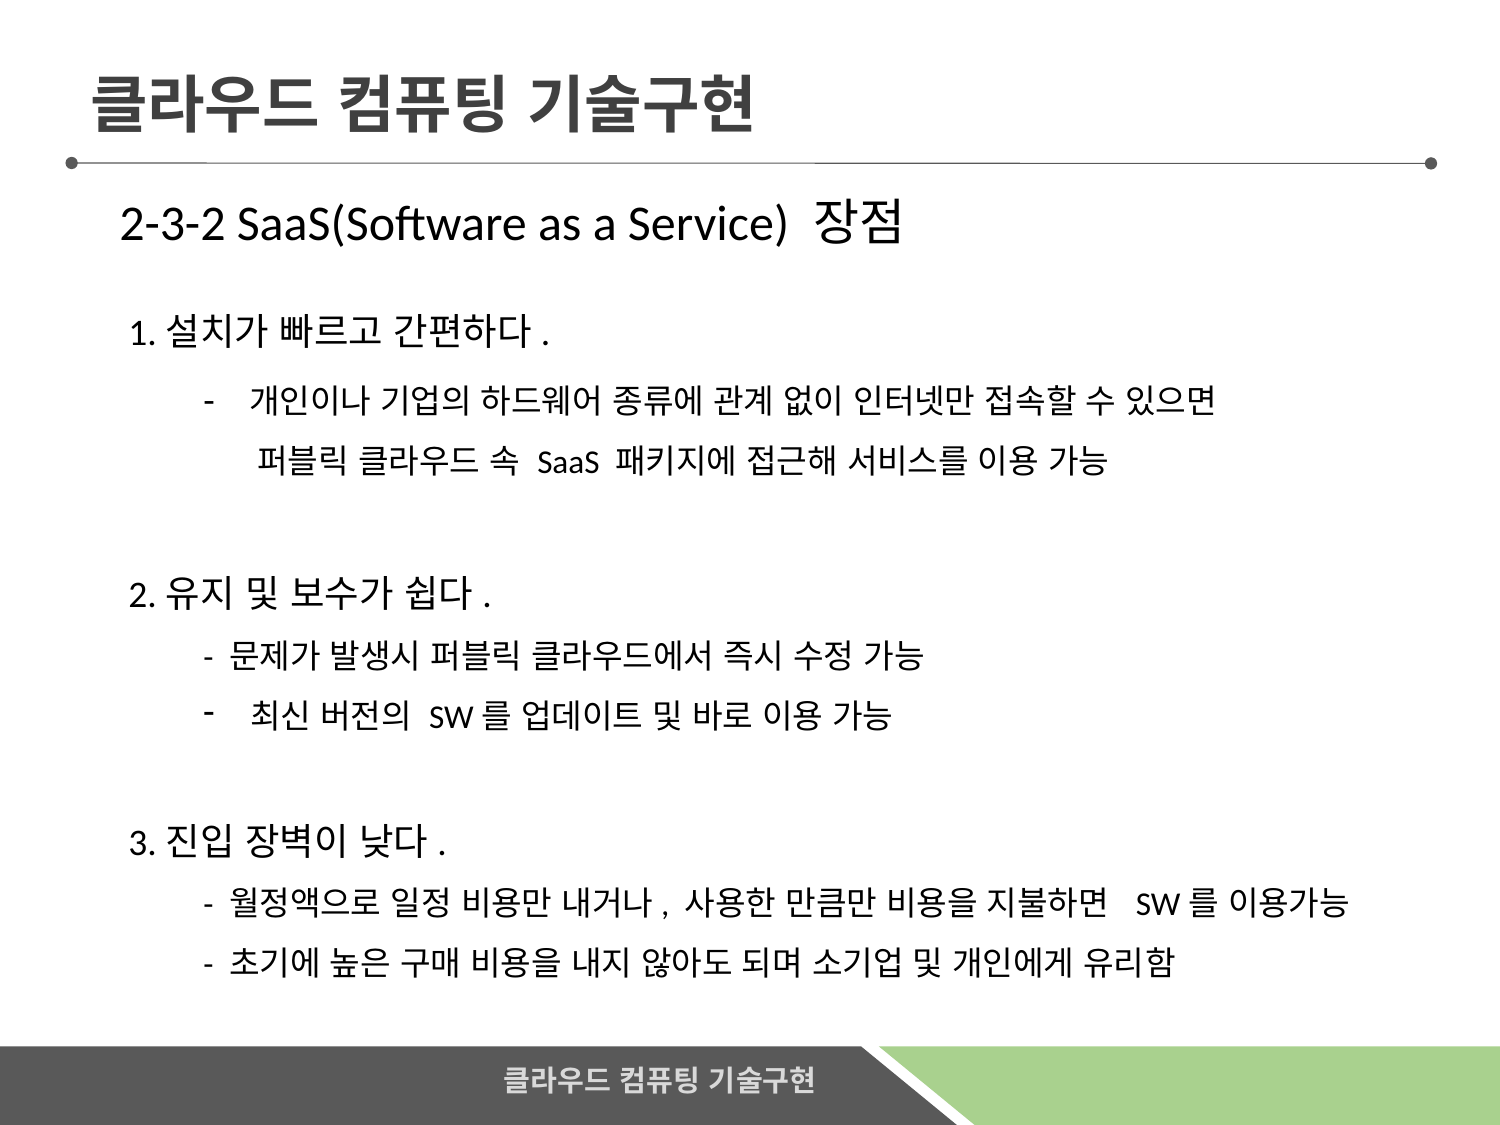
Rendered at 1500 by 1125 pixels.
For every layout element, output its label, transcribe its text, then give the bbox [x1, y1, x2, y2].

text_box 클라우드 컴퓨팅 기술구현 [74, 47, 1425, 158]
text_box 클라우드 컴퓨팅 기술구현 [23, 1054, 832, 1105]
text_box [881, 1045, 1500, 1125]
text_box 1.설치가 빠르고 간편하다. - 개인이나 기업의 하드웨어 종류에 관계 없이 인터넷만 접속할 수 있으면 퍼블릭 클라우드 속 SaaS 패키지에 접근해 서비스를 이용 가능 2.유지 및 보수가 쉽다. - 문제가 발생시 퍼블릭 클라우드에서 즉시 수정 가능 최신 버전의 SW를 업데이트 및 바로 이용 가능 3.진입 장벽이 낮다. - 월정액으로 일정 비용만 내거나, 사용한 만큼만 비용을 지불하면 SW를 이용가능 - 초기에 높은 구매 비용을 내지 않아도 되며 소기업 및 개인에게 유리함 [113, 278, 1365, 1050]
text_box [0, 1045, 959, 1125]
text_box 2-3-2 SaaS(Software as a Service) 장점 [104, 182, 921, 258]
